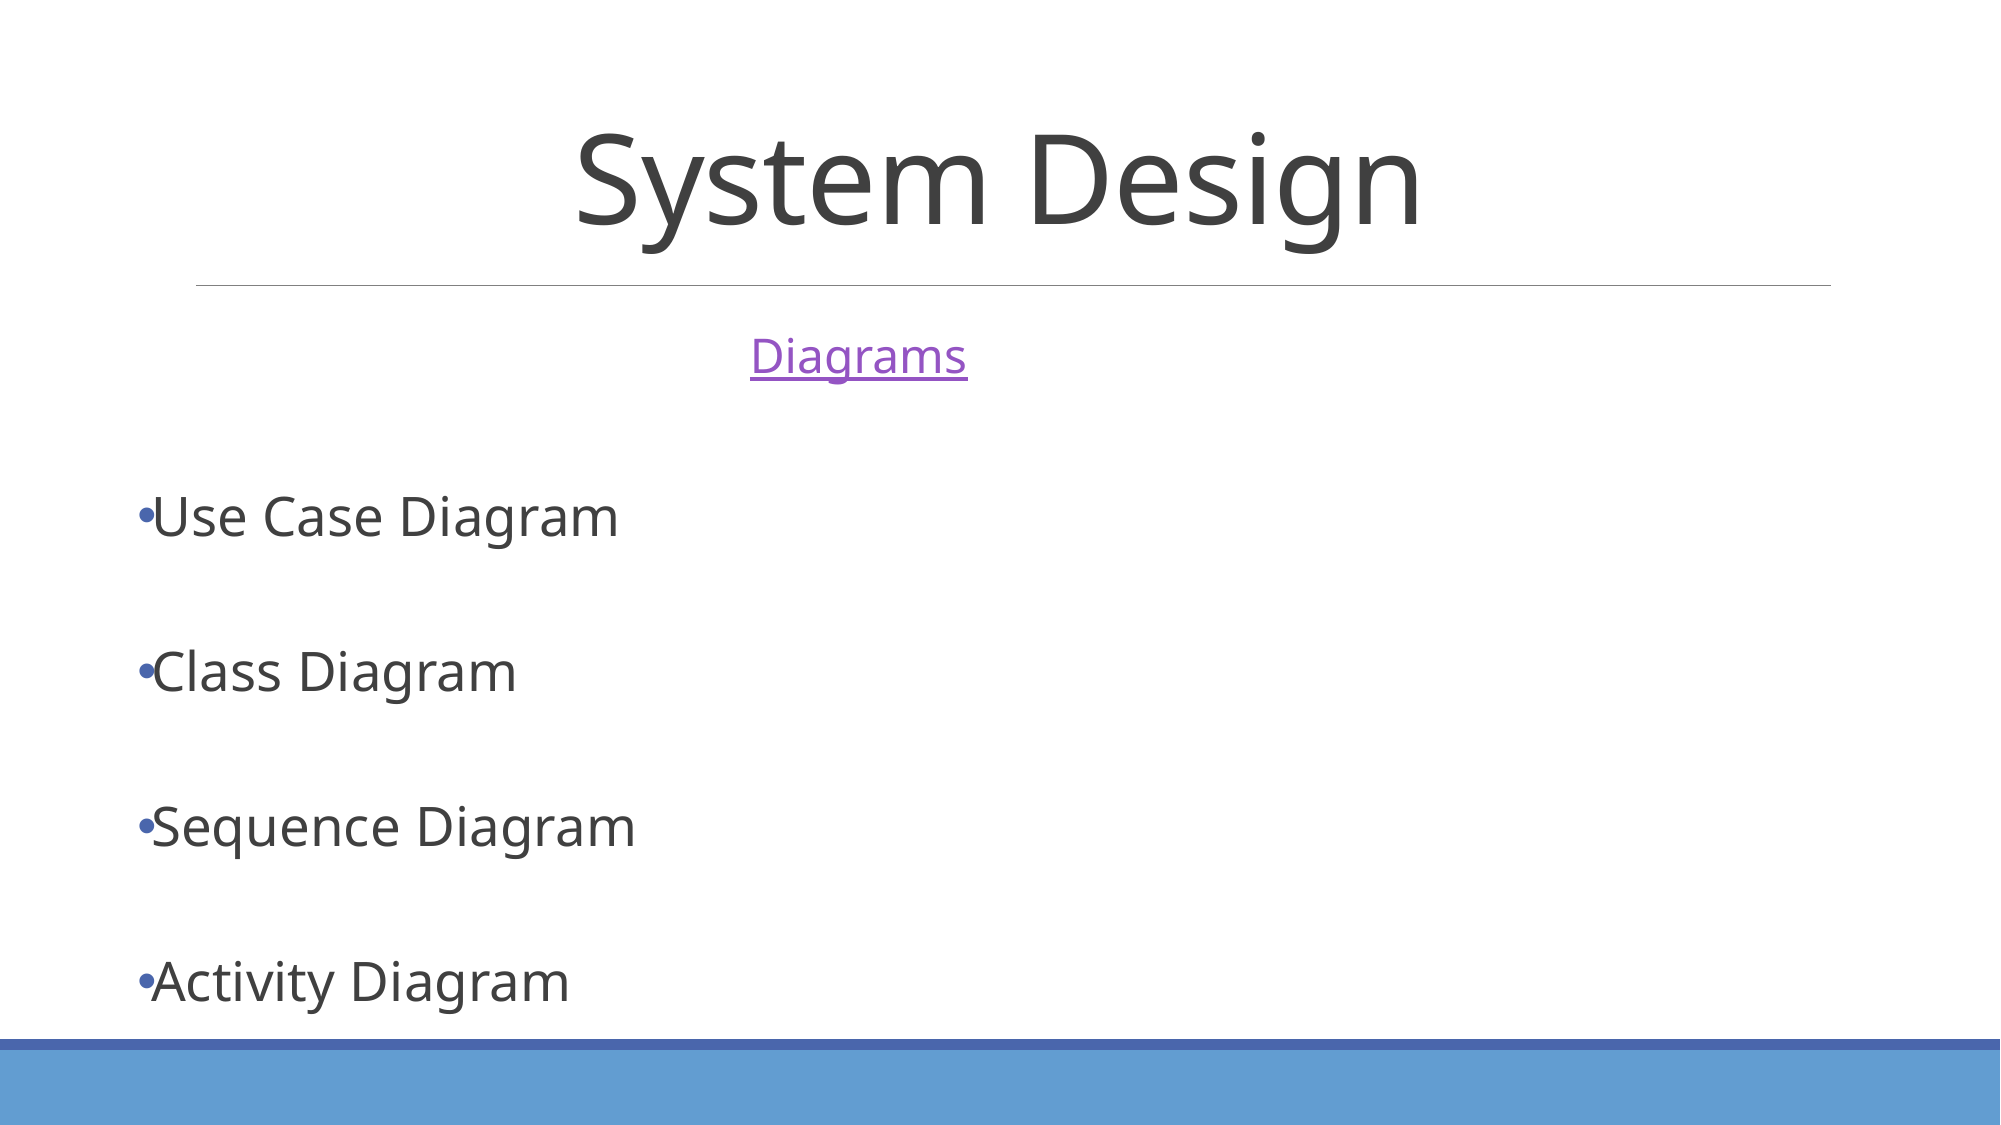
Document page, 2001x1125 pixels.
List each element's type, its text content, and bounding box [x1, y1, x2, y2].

list Diagrams Use Case Diagram Class Diagram Sequence Diagram Activity Diagram [137, 289, 1863, 1028]
title System Design [137, 39, 1863, 258]
